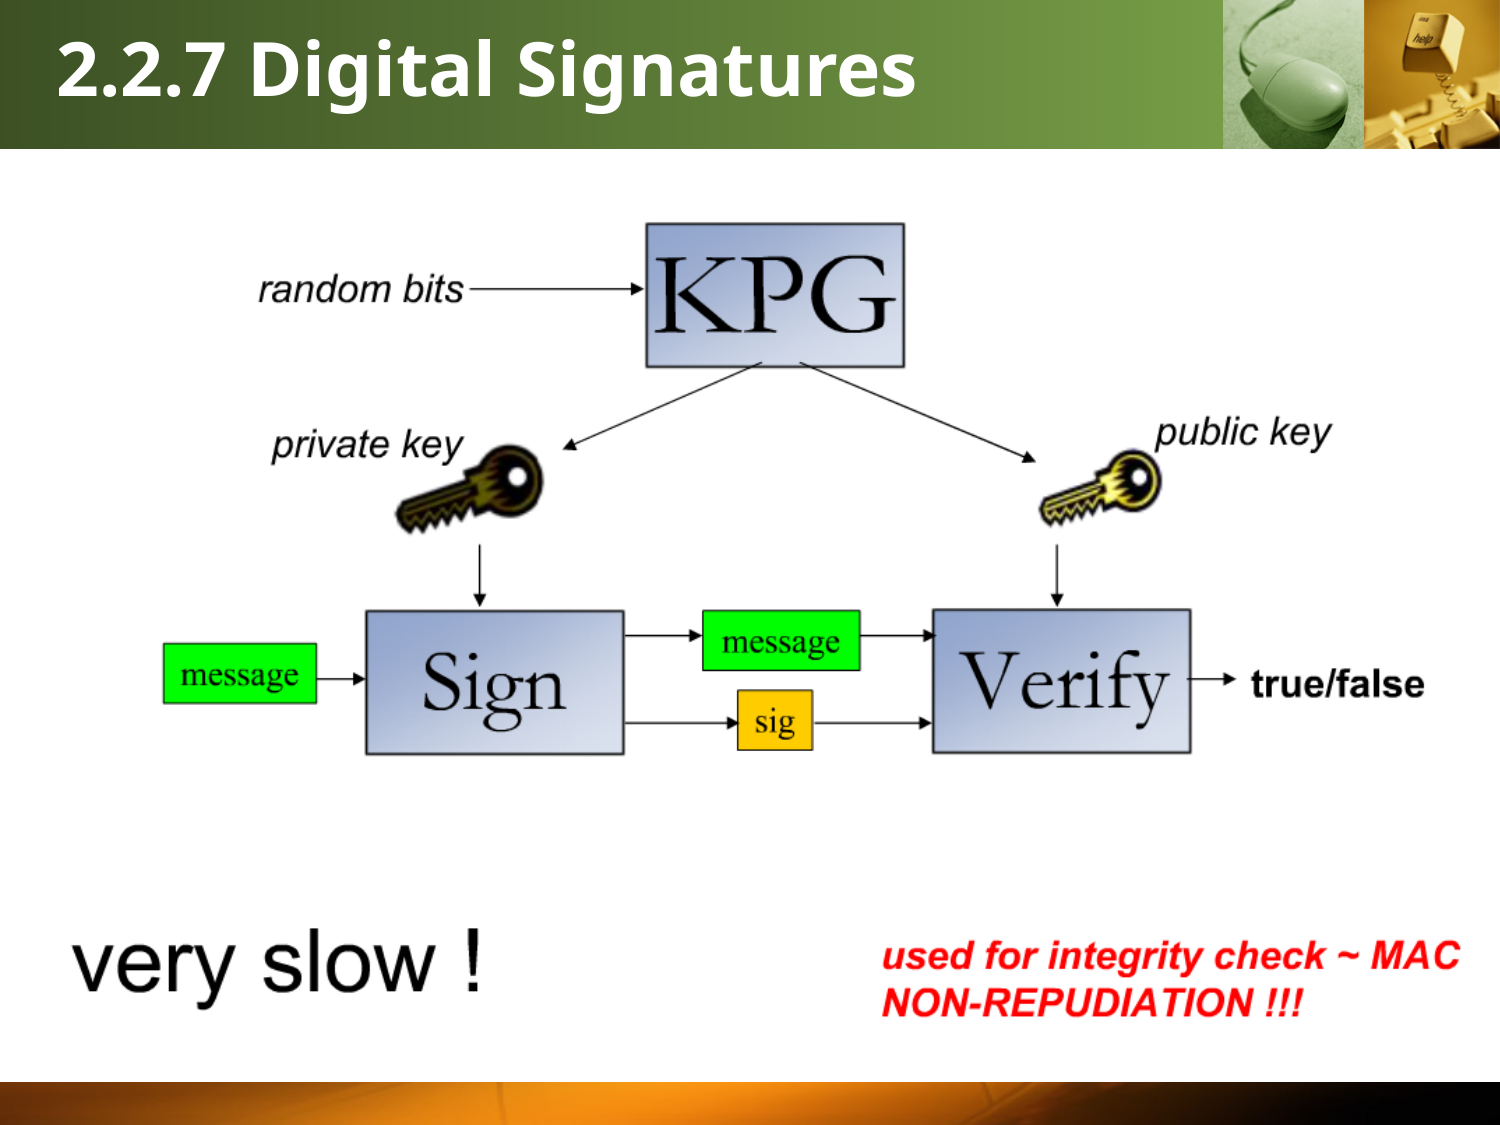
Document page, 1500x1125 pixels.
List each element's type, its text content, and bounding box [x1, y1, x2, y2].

title 2.2.7 Digital Signatures [41, 7, 1392, 126]
picture [34, 210, 1466, 1032]
picture [1223, 0, 1500, 149]
picture [0, 1082, 1500, 1125]
